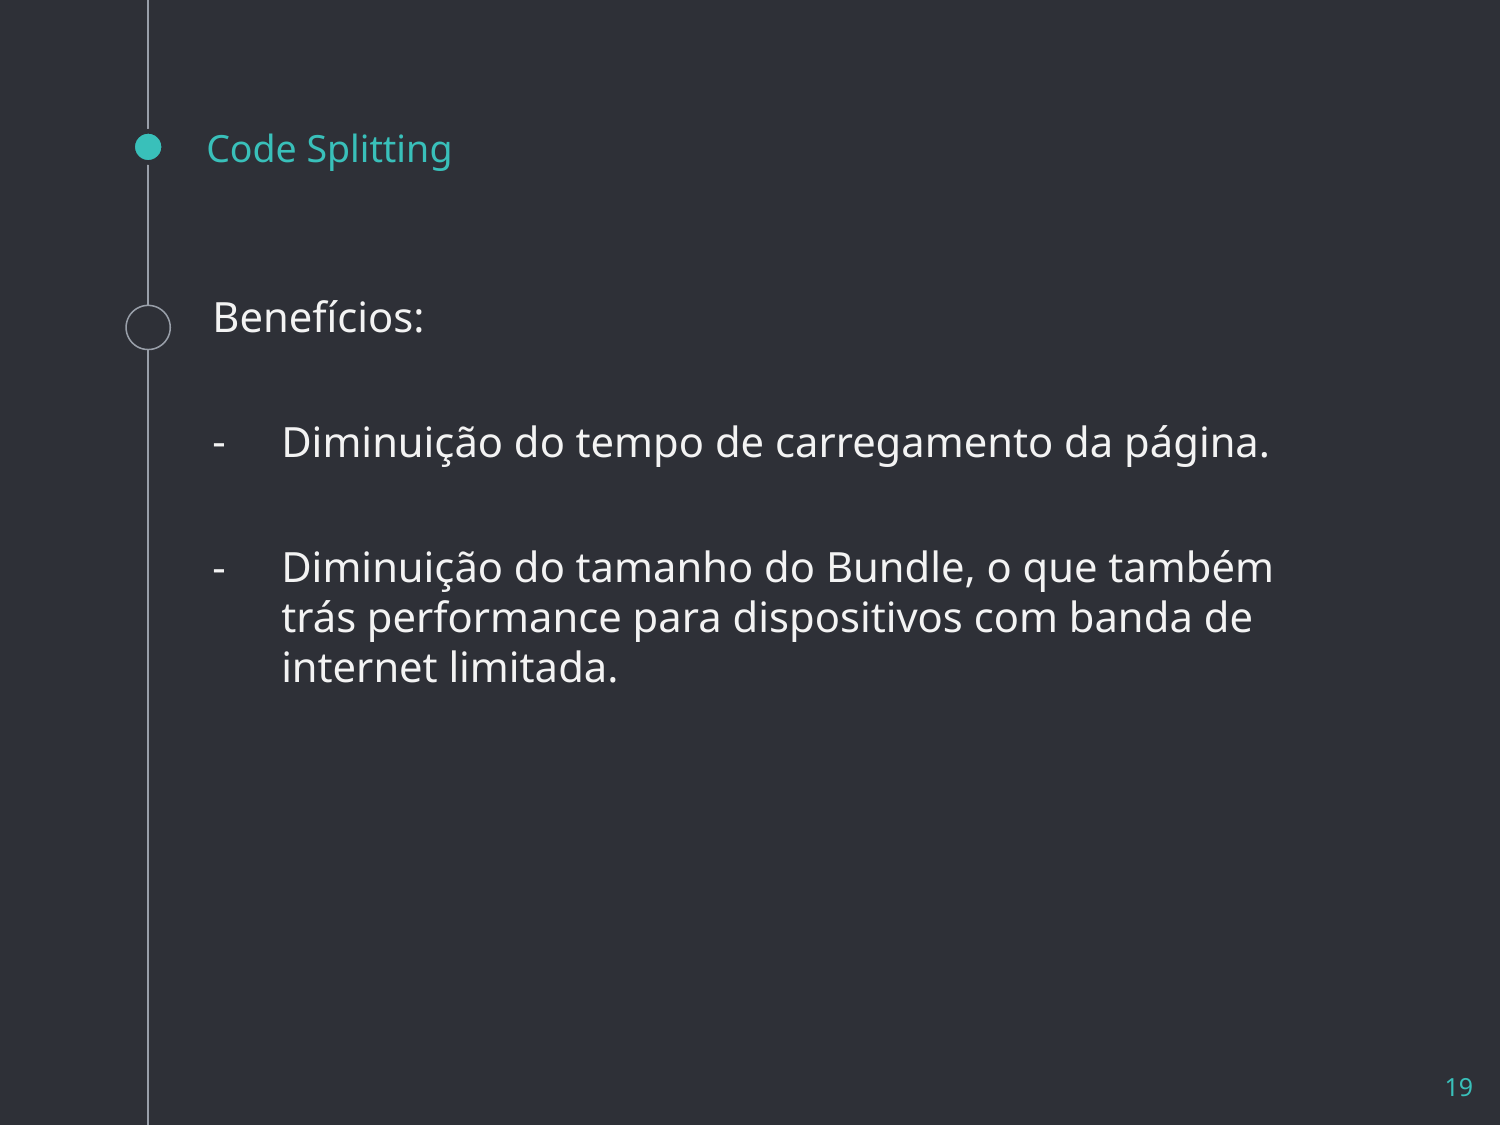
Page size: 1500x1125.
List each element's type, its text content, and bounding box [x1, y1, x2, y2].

list Benefícios: Diminuição do tempo de carregamento da página. Diminuição do tamanho do Bundle, o que também trás performance para dispositivos com banda de internet limitada. [191, 275, 1317, 1091]
slide_number 19 [1398, 1056, 1489, 1125]
title Code Splitting [191, 109, 1317, 185]
